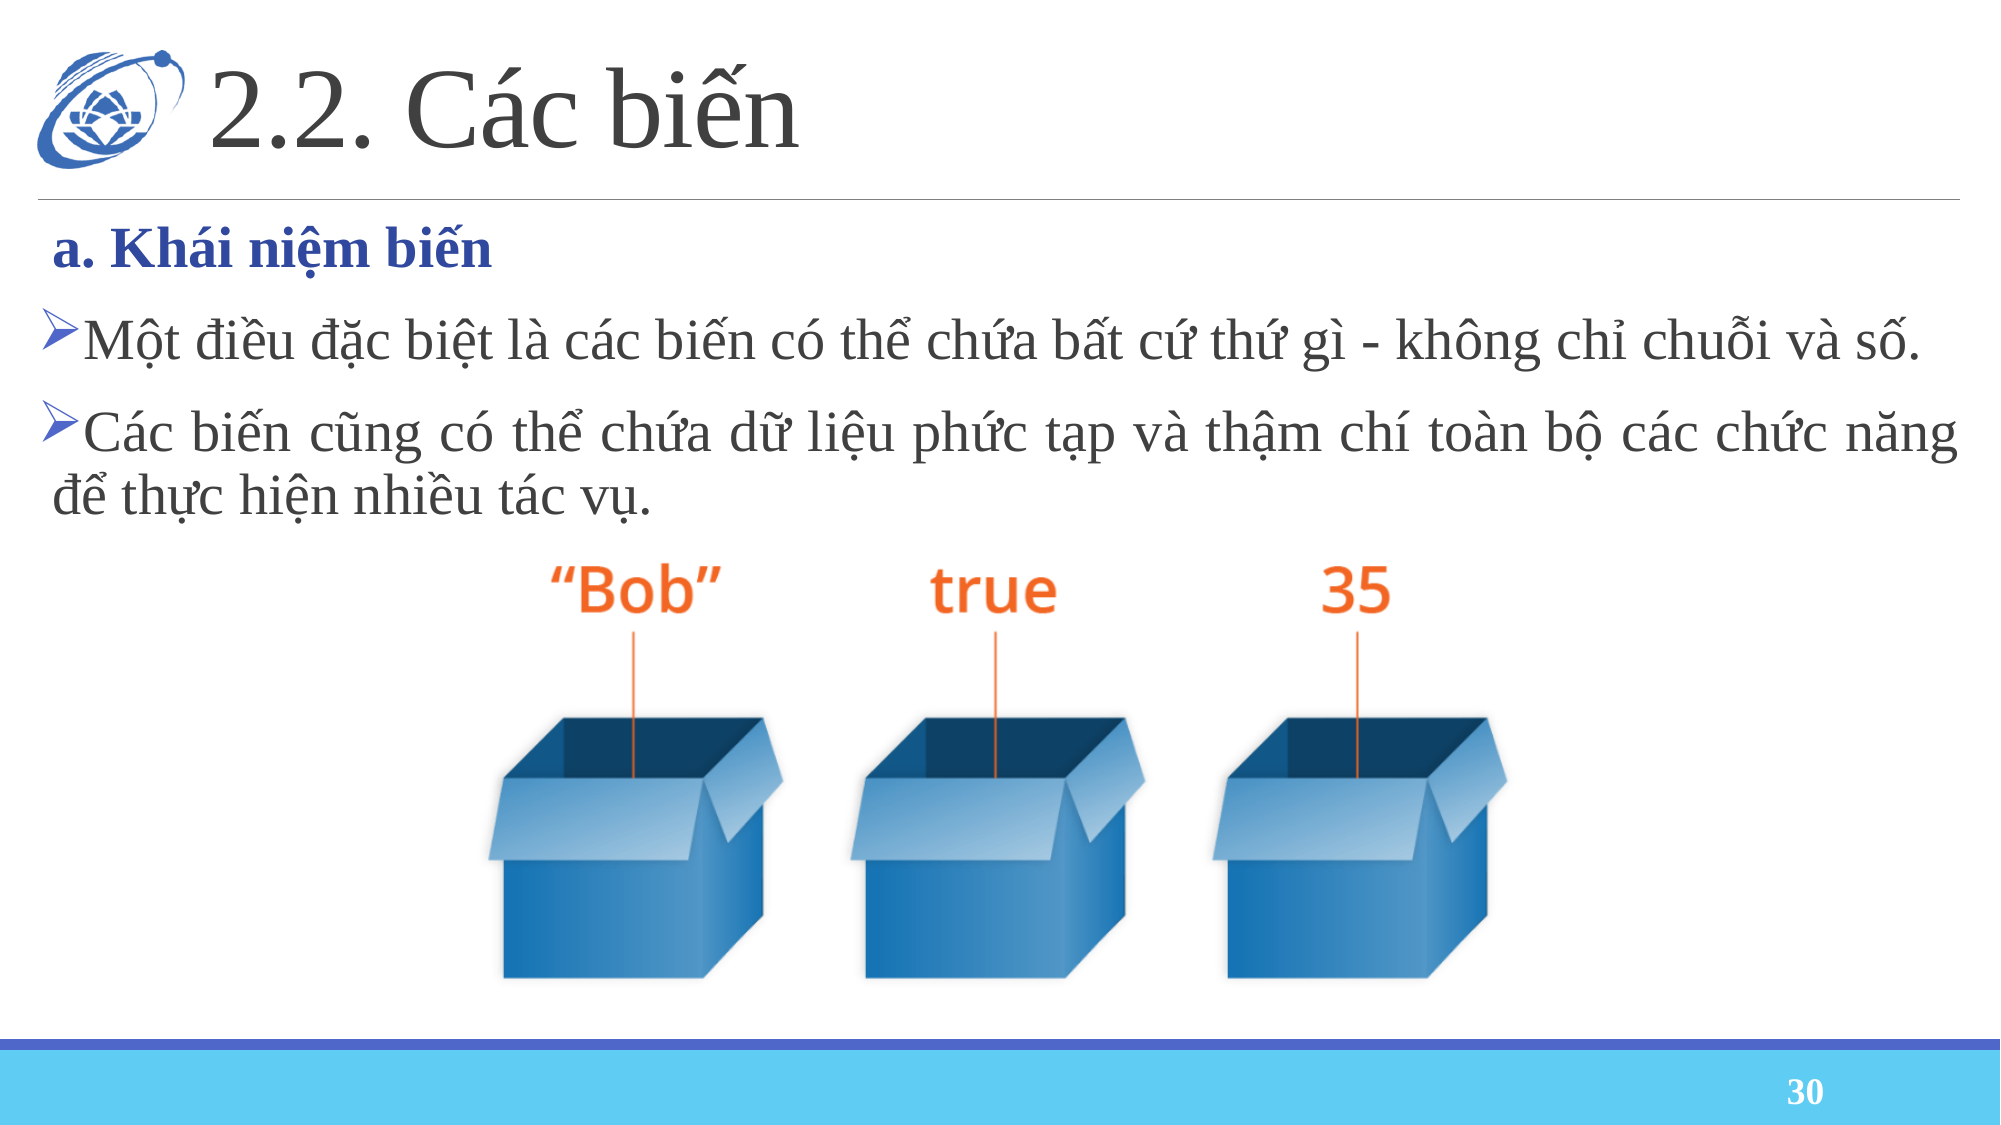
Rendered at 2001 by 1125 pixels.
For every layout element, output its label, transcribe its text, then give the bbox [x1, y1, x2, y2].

list a. Khái niệm biến Một điều đặc biệt là các biến có thể chứa bất cứ thứ gì - không chỉ chuỗi và số. Các biến cũng có thể chứa dữ liệu phức tạp và thậm chí toàn bộ các chức năng để thực hiện nhiều tác vụ. [37, 209, 1961, 1011]
slide_number 30 [1624, 1059, 1840, 1120]
title 2.2. Các biến [193, 47, 1961, 192]
picture [445, 543, 1553, 1011]
picture [37, 34, 185, 183]
